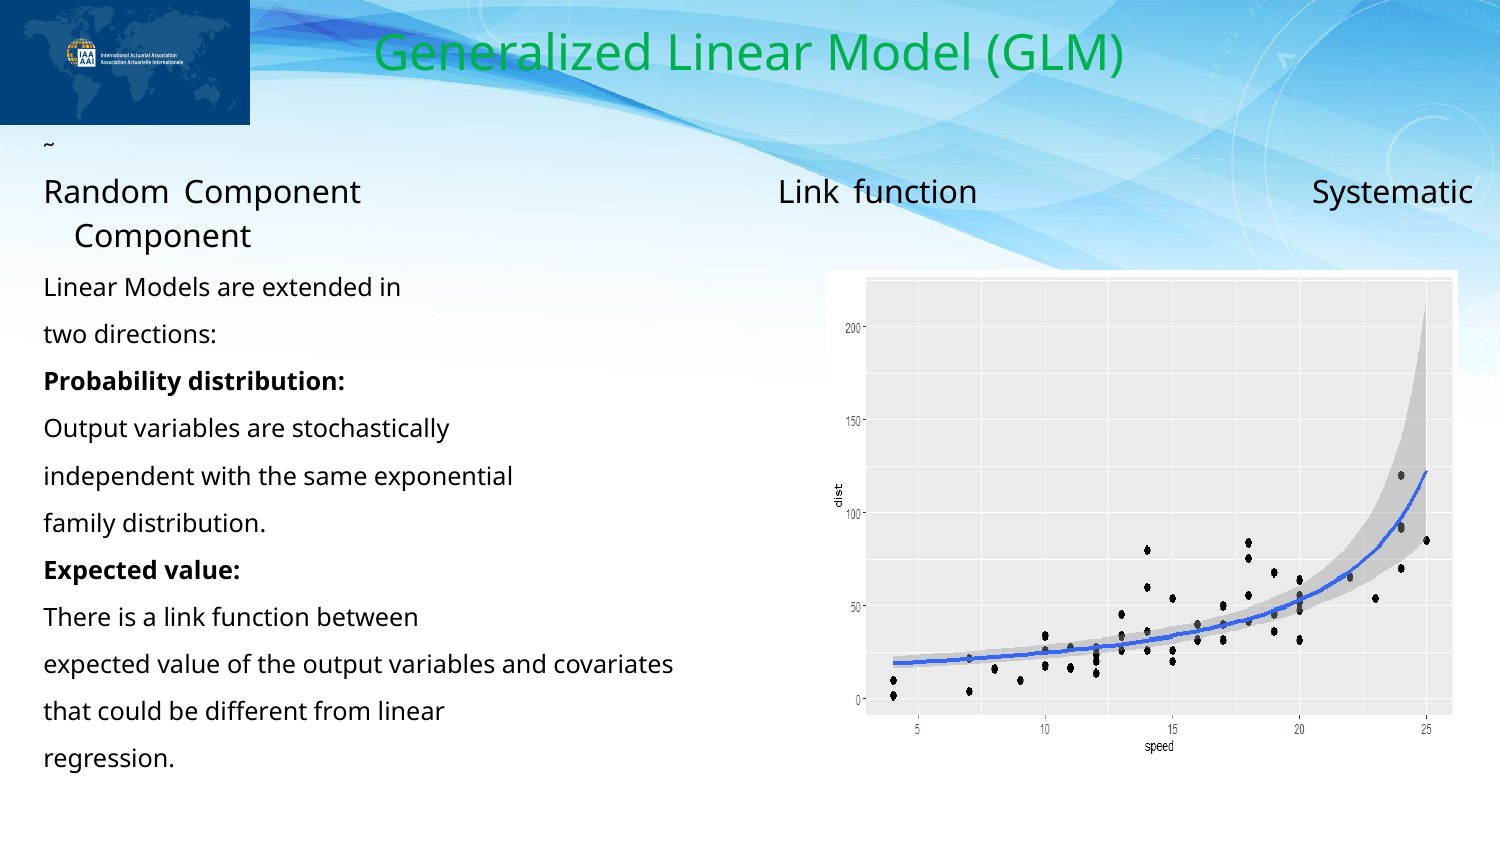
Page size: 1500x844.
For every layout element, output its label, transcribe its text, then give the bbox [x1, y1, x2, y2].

text_box Generalized Linear Model (GLM) [256, 13, 1371, 88]
picture [0, 0, 1500, 844]
